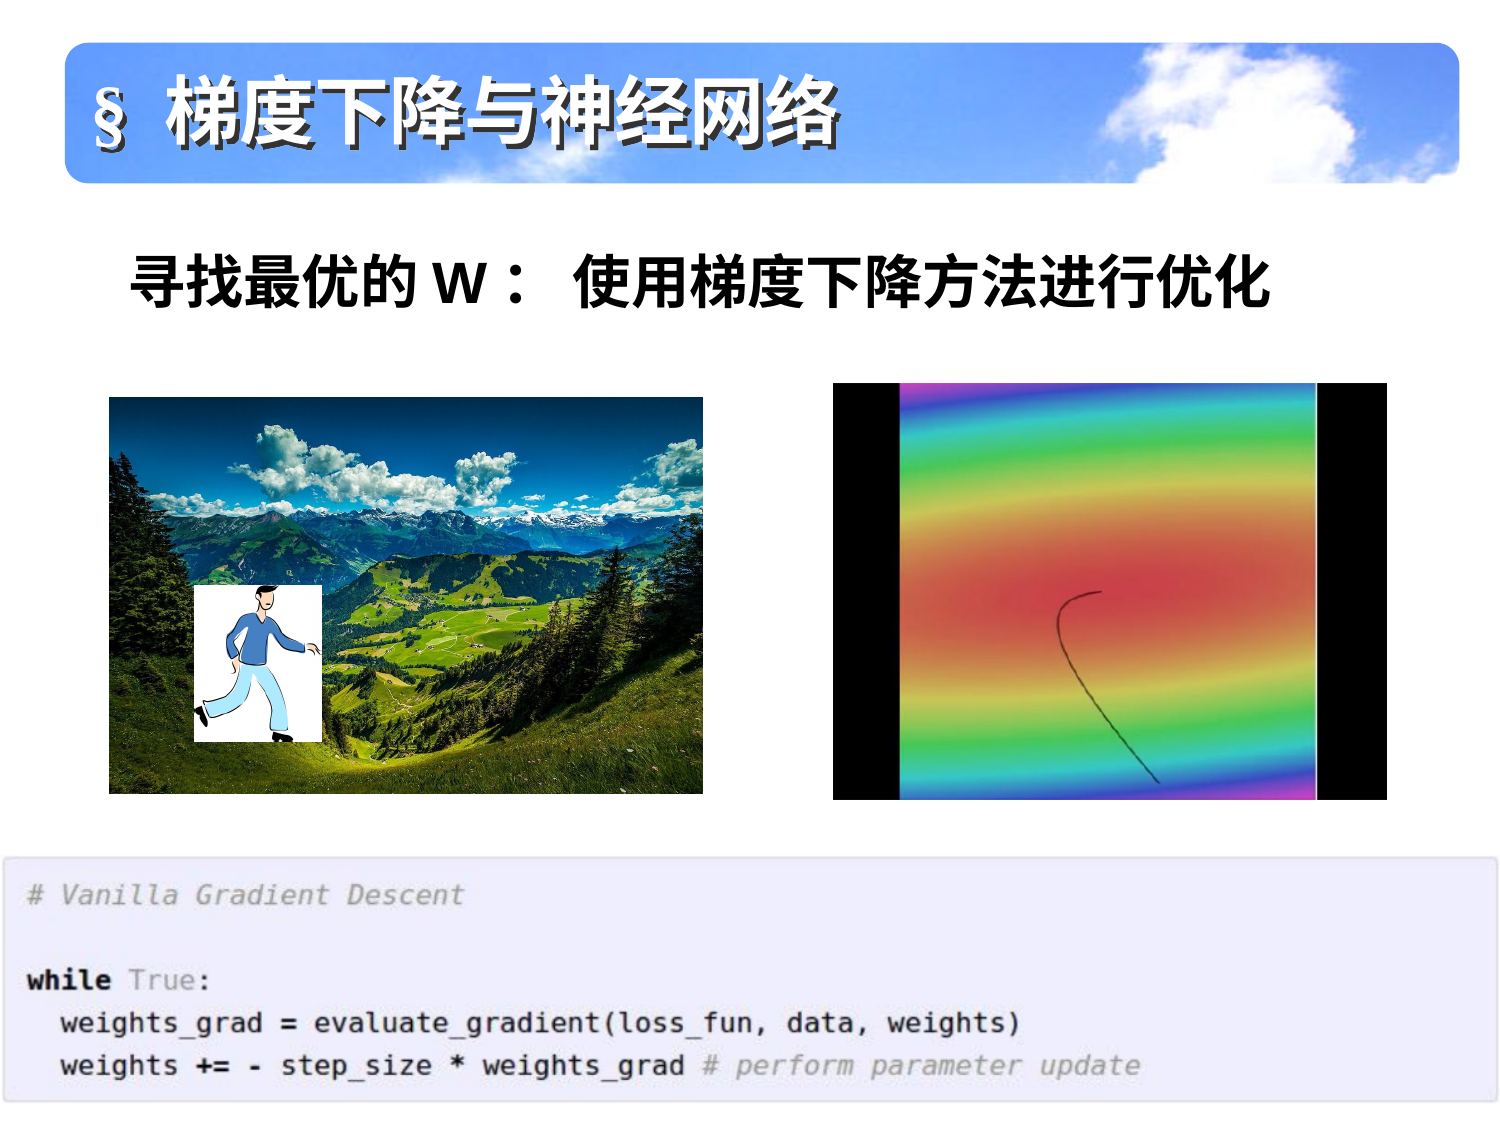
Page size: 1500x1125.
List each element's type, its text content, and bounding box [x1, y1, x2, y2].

picture [64, 42, 1460, 184]
picture [107, 393, 703, 795]
picture [831, 380, 1387, 802]
picture [0, 854, 1500, 1105]
text_box 寻找最优的W： 使用梯度下降方法进行优化 [112, 237, 1350, 323]
text_box § 梯度下降与神经网络 [74, 49, 1288, 168]
